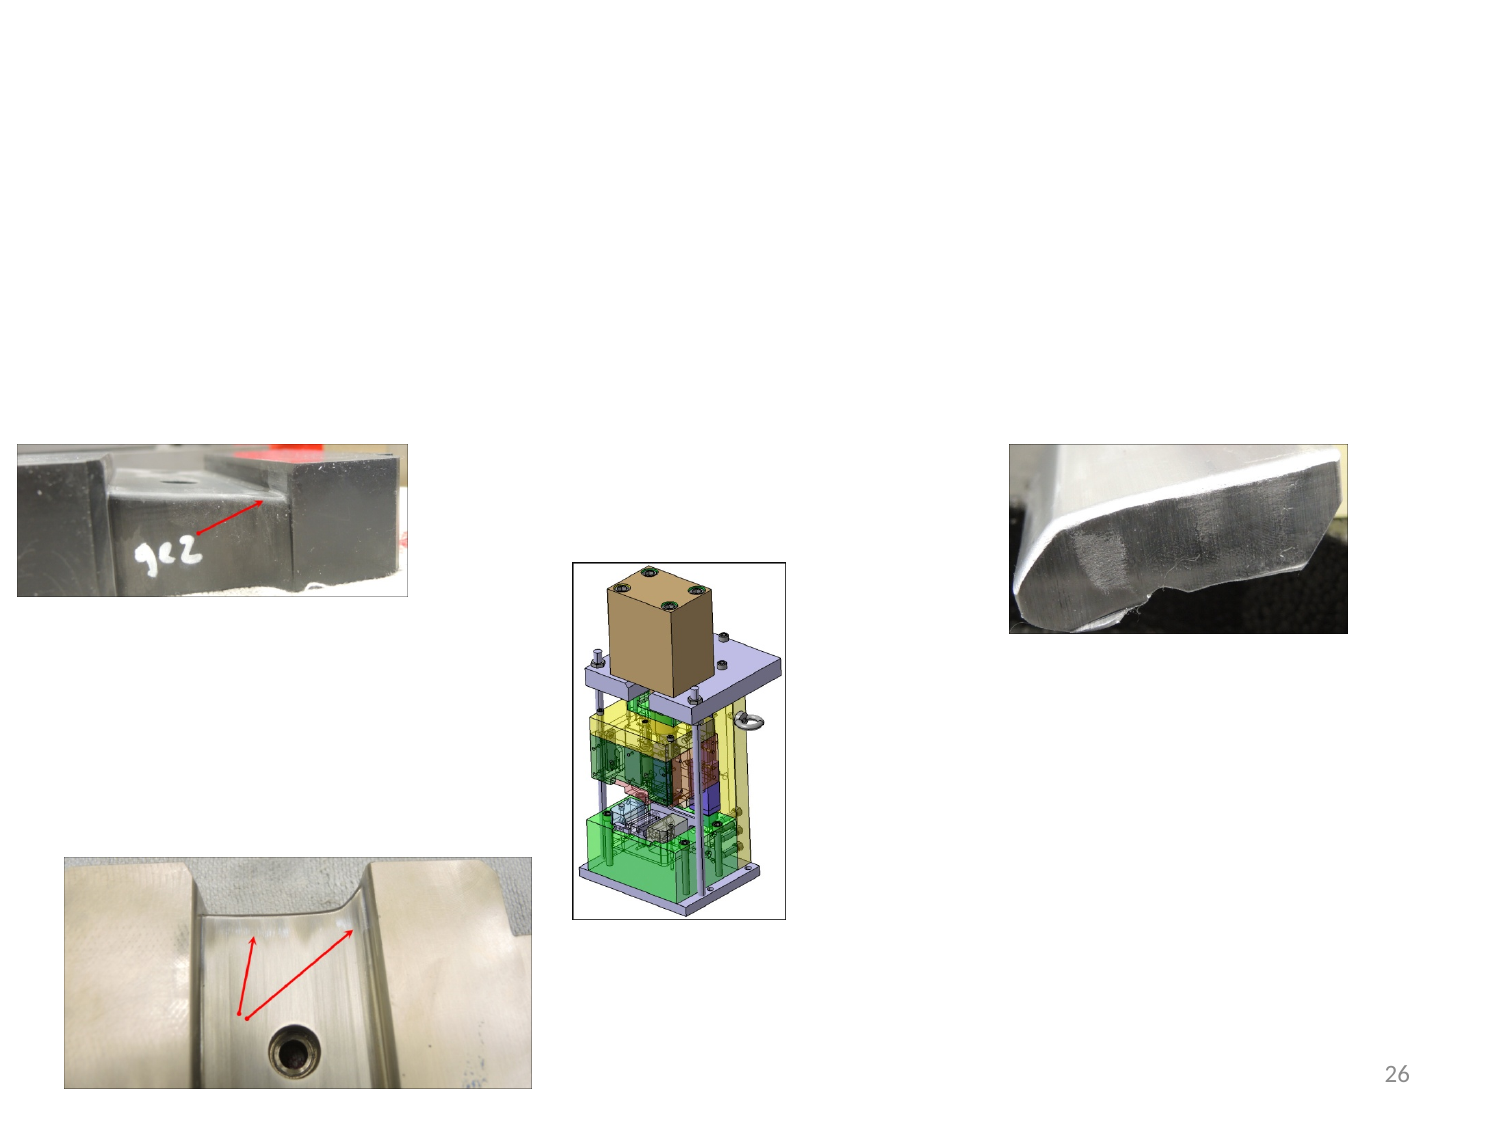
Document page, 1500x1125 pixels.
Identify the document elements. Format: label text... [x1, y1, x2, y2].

slide_number 26 [1074, 1042, 1425, 1103]
picture [17, 444, 408, 597]
picture [1009, 444, 1349, 634]
picture [64, 857, 532, 1090]
picture [572, 562, 786, 920]
